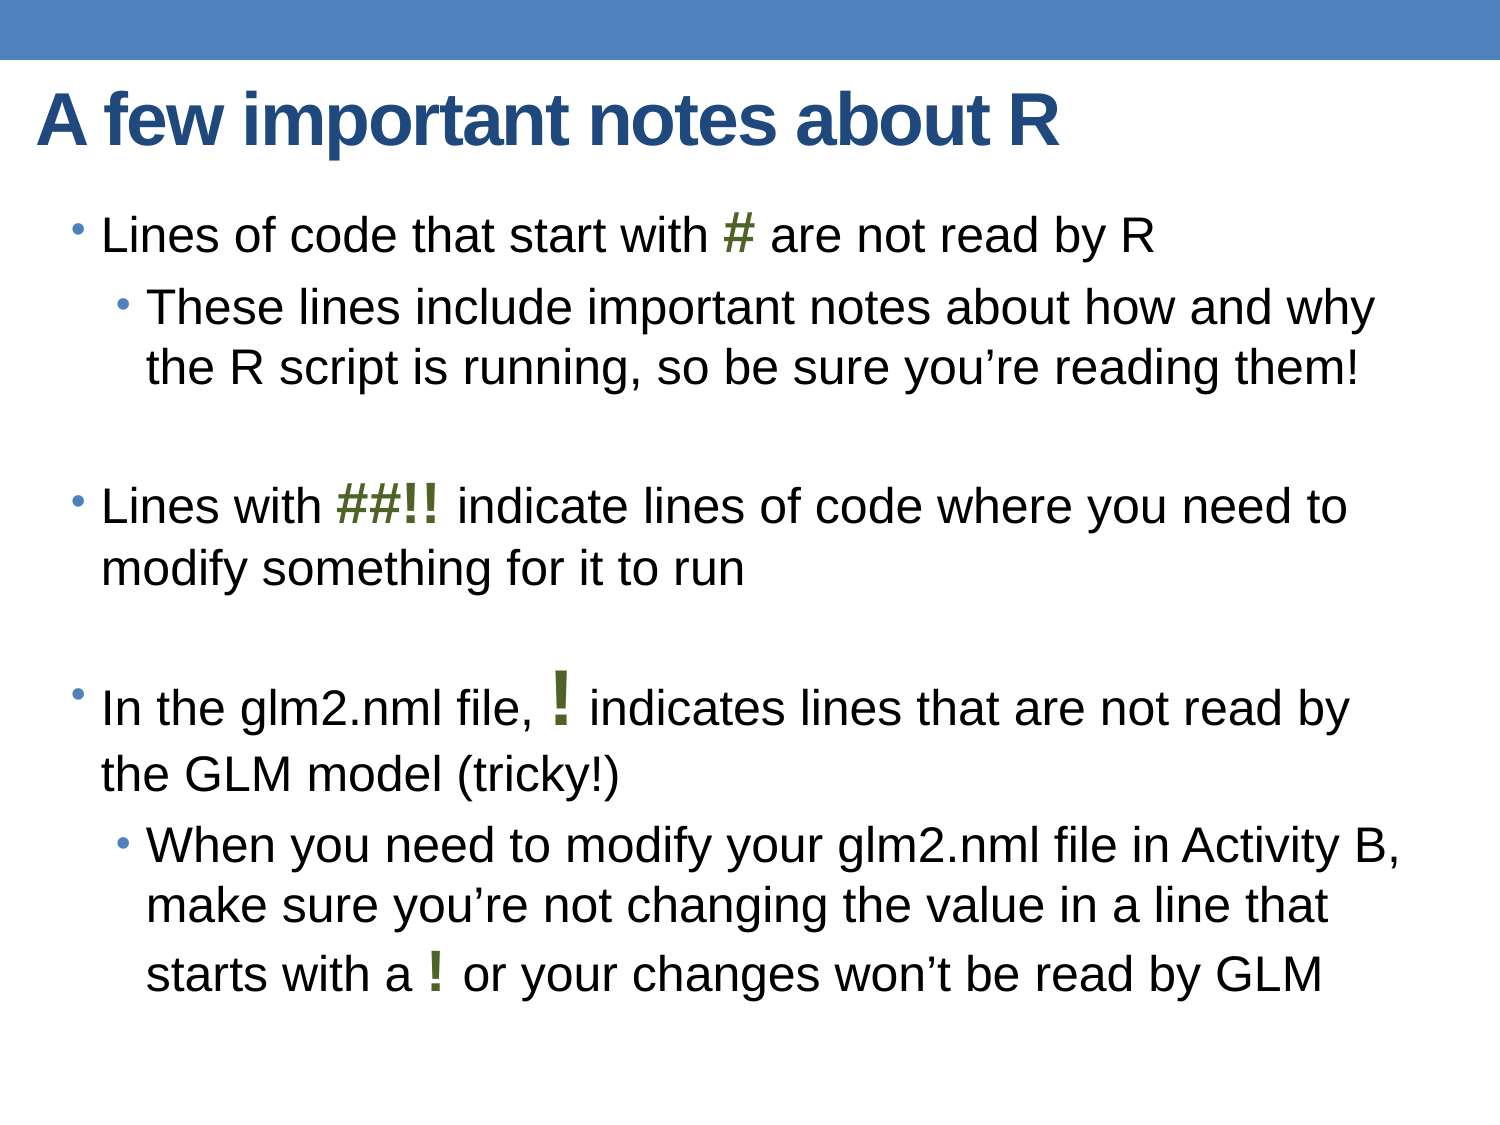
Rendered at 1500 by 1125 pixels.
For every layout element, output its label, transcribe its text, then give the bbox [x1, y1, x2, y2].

list Lines of code that start with # are not read by R These lines include important notes about how and why the R script is running, so be sure you’re reading them! Lines with ##!! indicate lines of code where you need to modify something for it to run In the glm2.nml file, ! indicates lines that are not read by the GLM model (tricky!) When you need to modify your glm2.nml file in Activity B, make sure you’re not changing the value in a line that starts with a ! or your changes won’t be read by GLM [55, 187, 1445, 1125]
text_box A few important notes about R [0, 62, 1500, 187]
